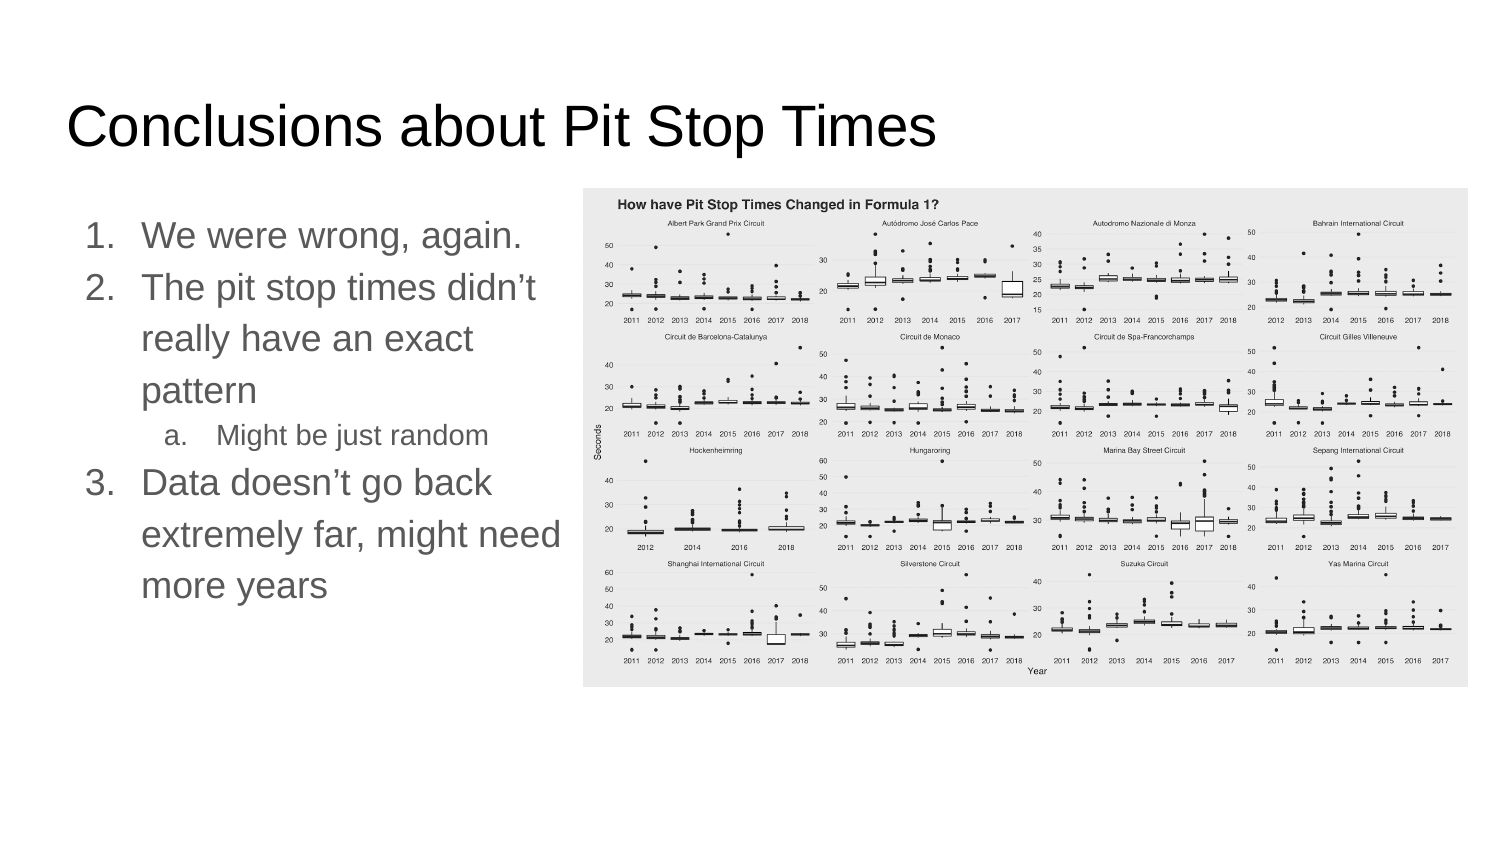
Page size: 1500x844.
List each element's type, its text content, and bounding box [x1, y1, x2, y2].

title Conclusions about Pit Stop Times [51, 72, 1449, 167]
list We were wrong, again. The pit stop times didn’t really have an exact pattern Might be just random Data doesn’t go back extremely far, might need more years [51, 189, 607, 750]
picture [583, 188, 1469, 687]
